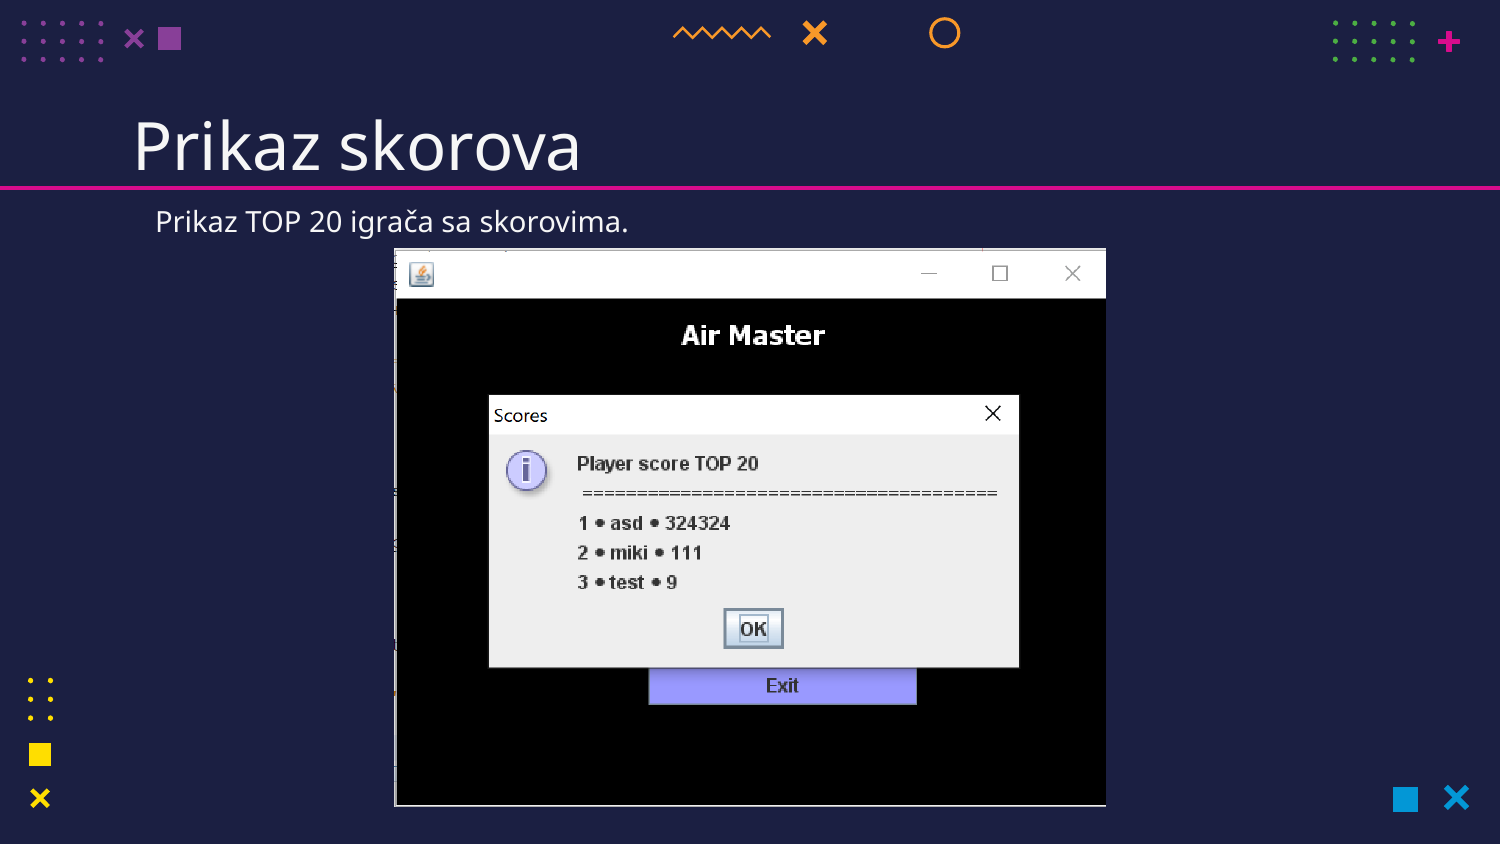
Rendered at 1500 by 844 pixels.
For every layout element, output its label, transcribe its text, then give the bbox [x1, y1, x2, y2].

list Prikaz TOP 20 igrača sa skorovima. [116, 187, 1383, 756]
title Prikaz skorova [116, 88, 1383, 183]
picture [393, 248, 1107, 808]
